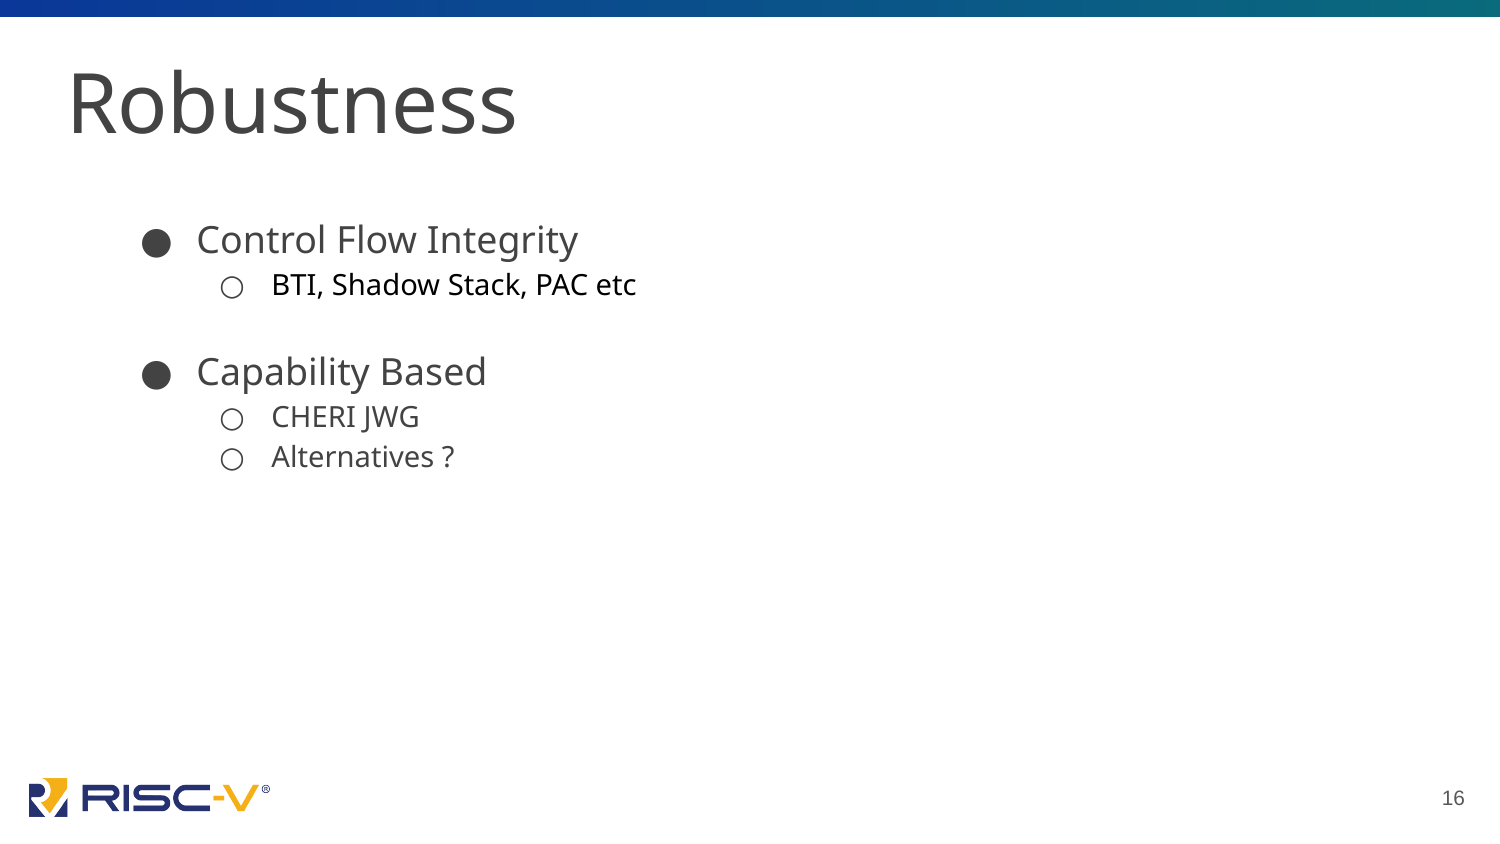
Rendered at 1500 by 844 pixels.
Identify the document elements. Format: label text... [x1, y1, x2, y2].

slide_number 16 [1389, 764, 1480, 830]
title Robustness [51, 35, 1449, 159]
text_box Control Flow Integrity BTI, Shadow Stack, PAC etc Capability Based CHERI JWG Alternatives ? [106, 194, 1005, 795]
picture [29, 778, 270, 817]
